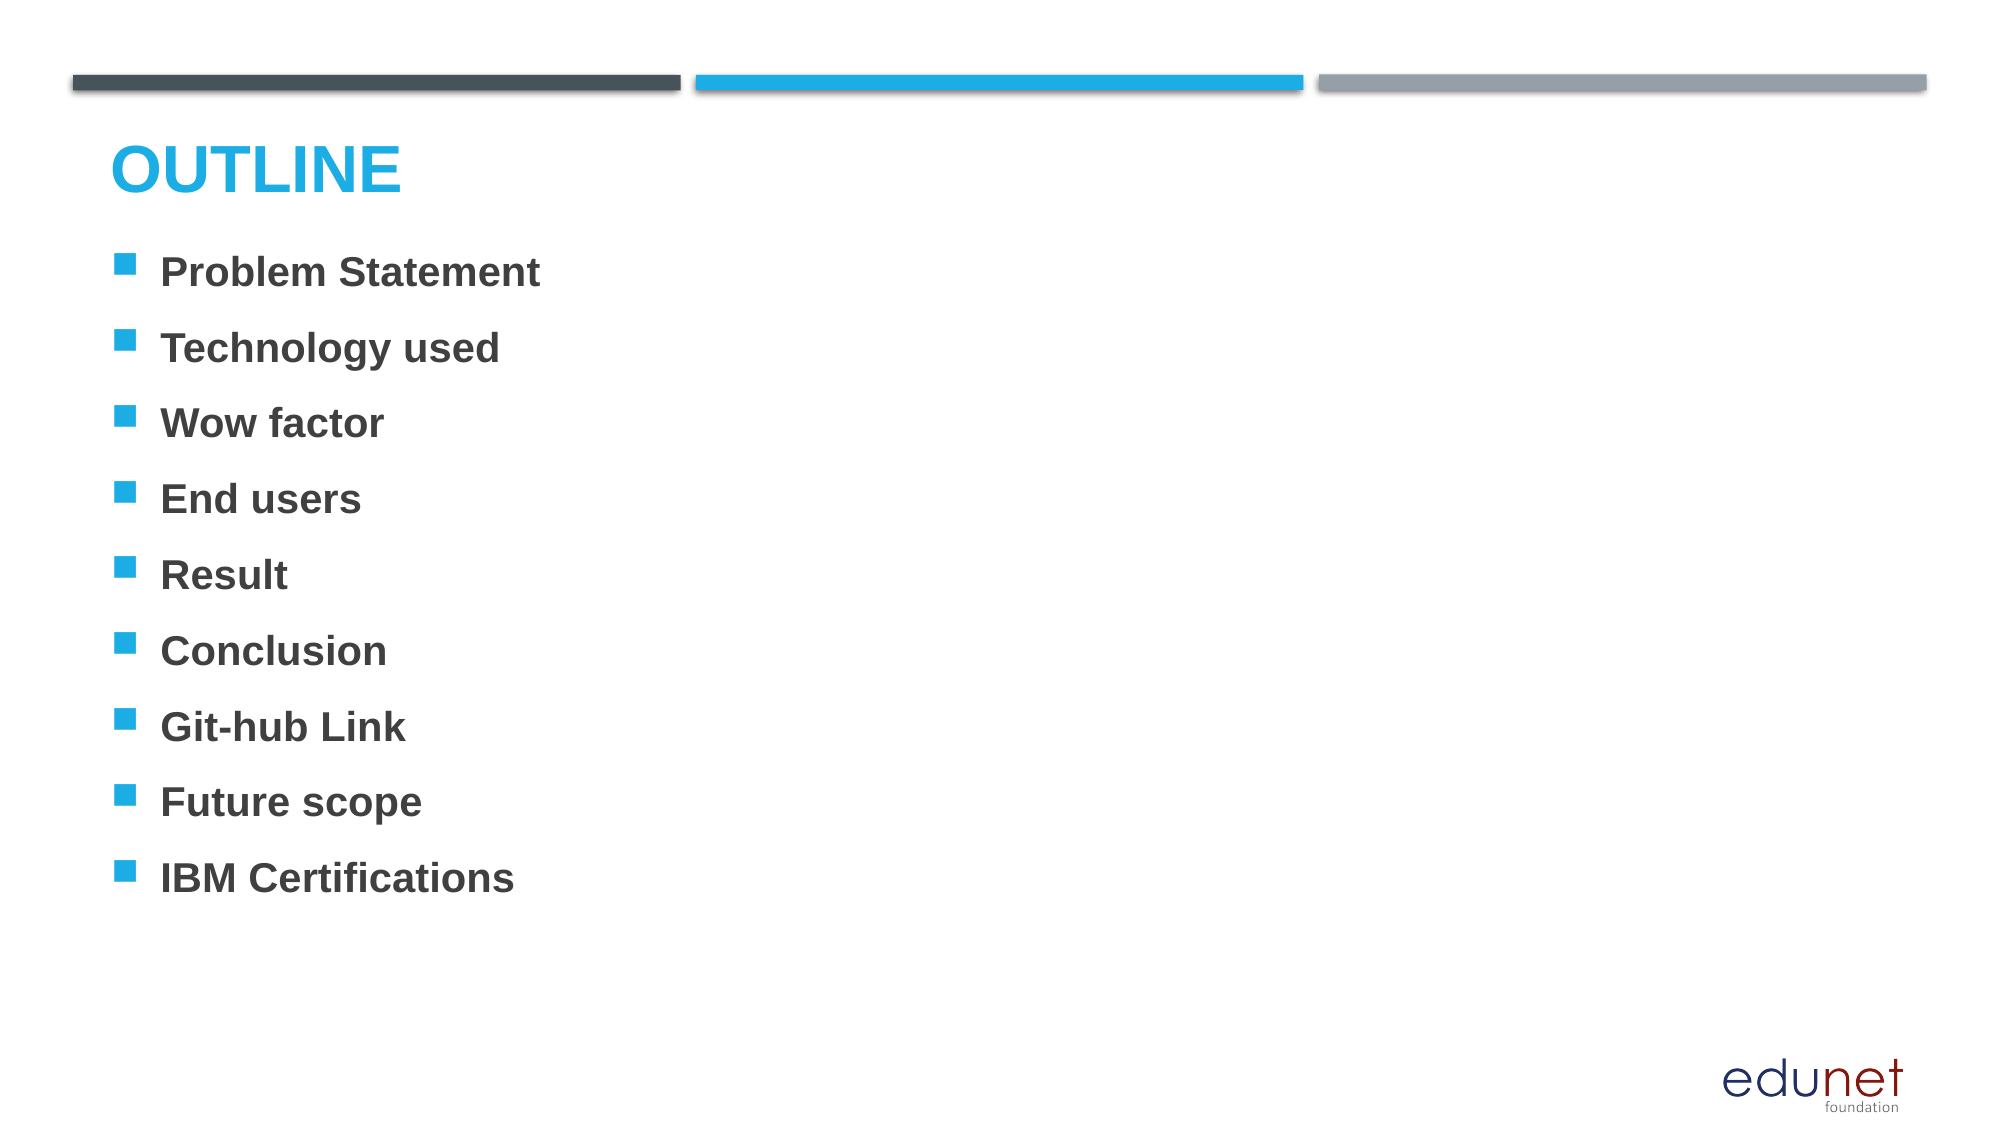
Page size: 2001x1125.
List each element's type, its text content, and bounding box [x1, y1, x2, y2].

text_box OUTLINE [95, 115, 1905, 214]
picture [1719, 1056, 1905, 1116]
list Problem Statement Technology used Wow factor End users Result Conclusion Git-hub Link Future scope IBM Certifications [95, 232, 1905, 964]
